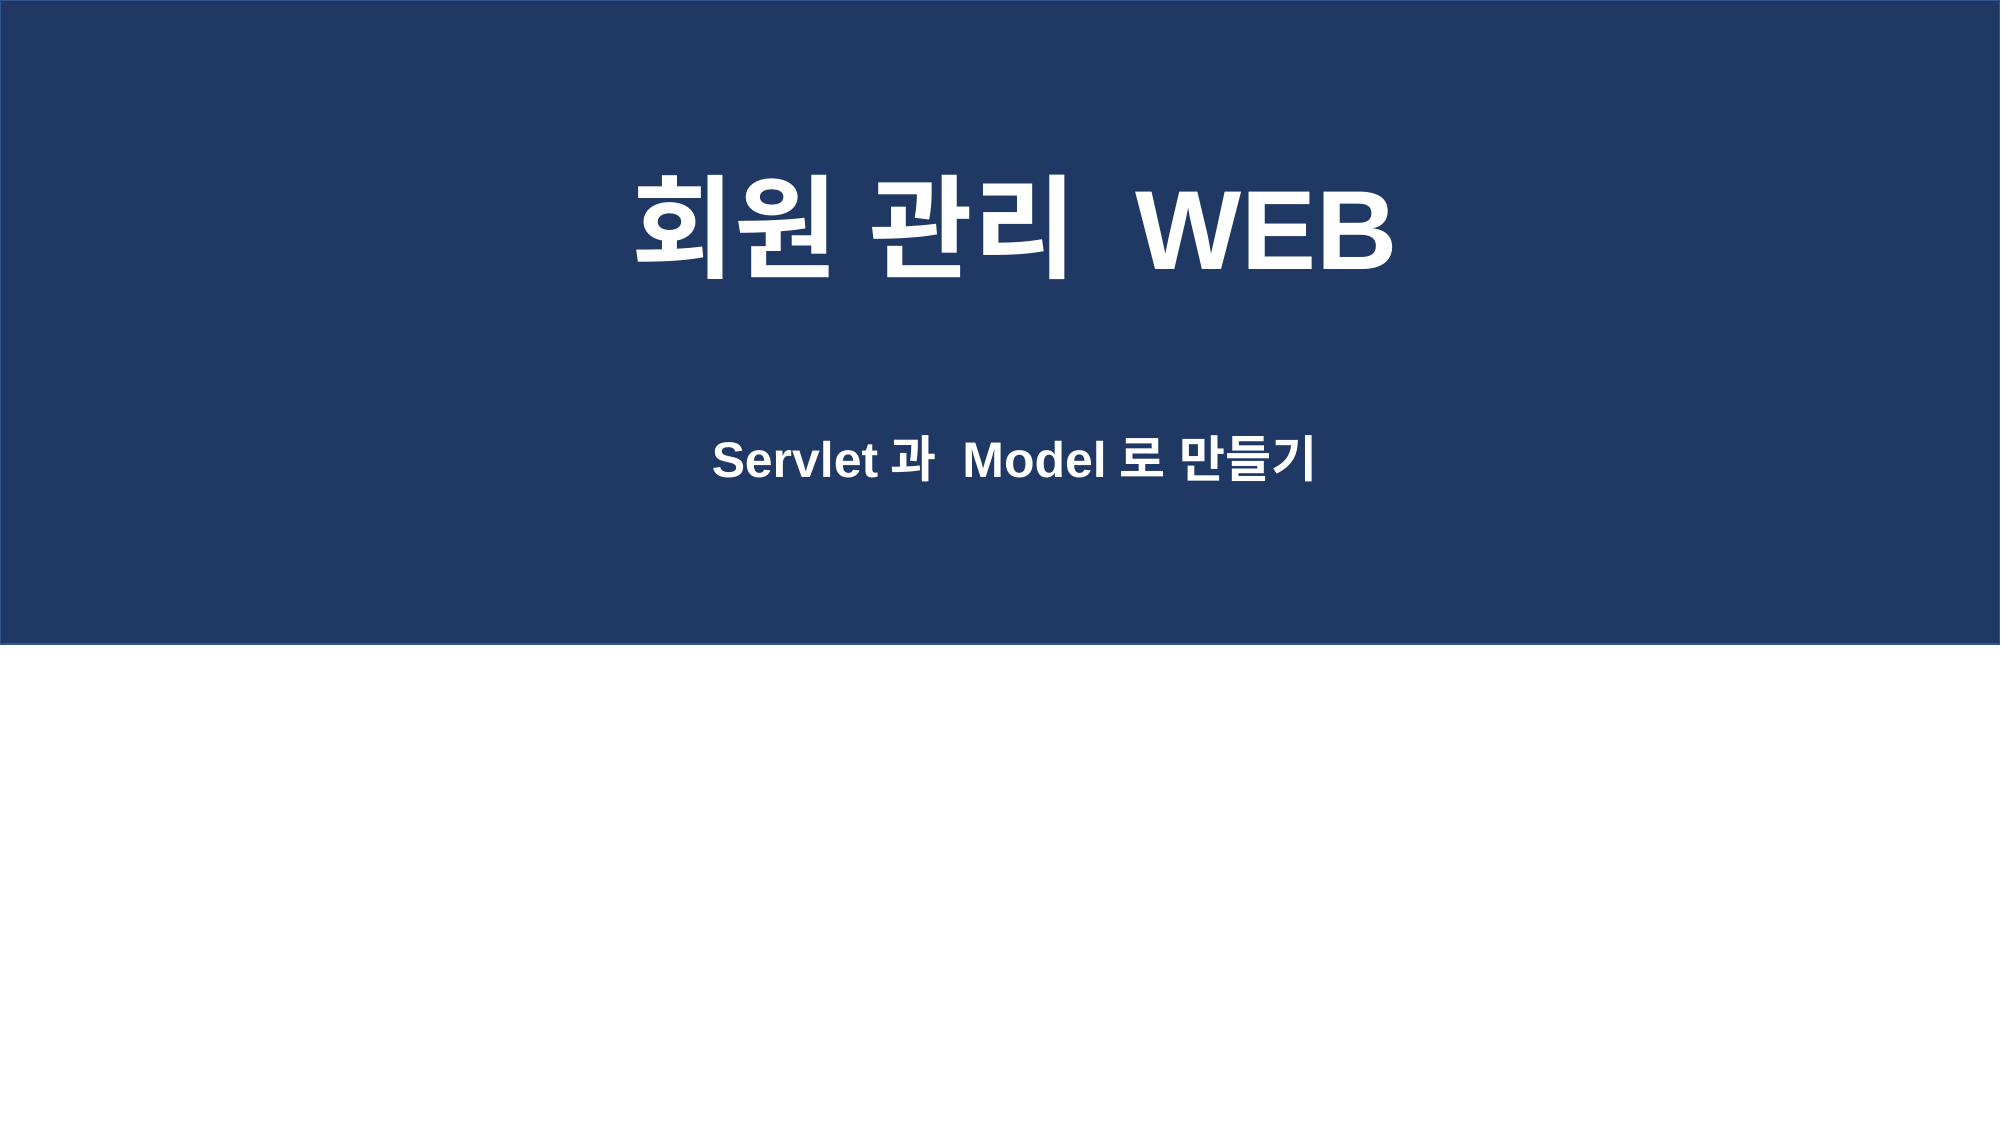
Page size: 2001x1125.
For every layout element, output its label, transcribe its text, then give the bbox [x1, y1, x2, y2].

text_box 회원 관리 WEB Servlet과 Model로 만들기 [0, 0, 2000, 645]
